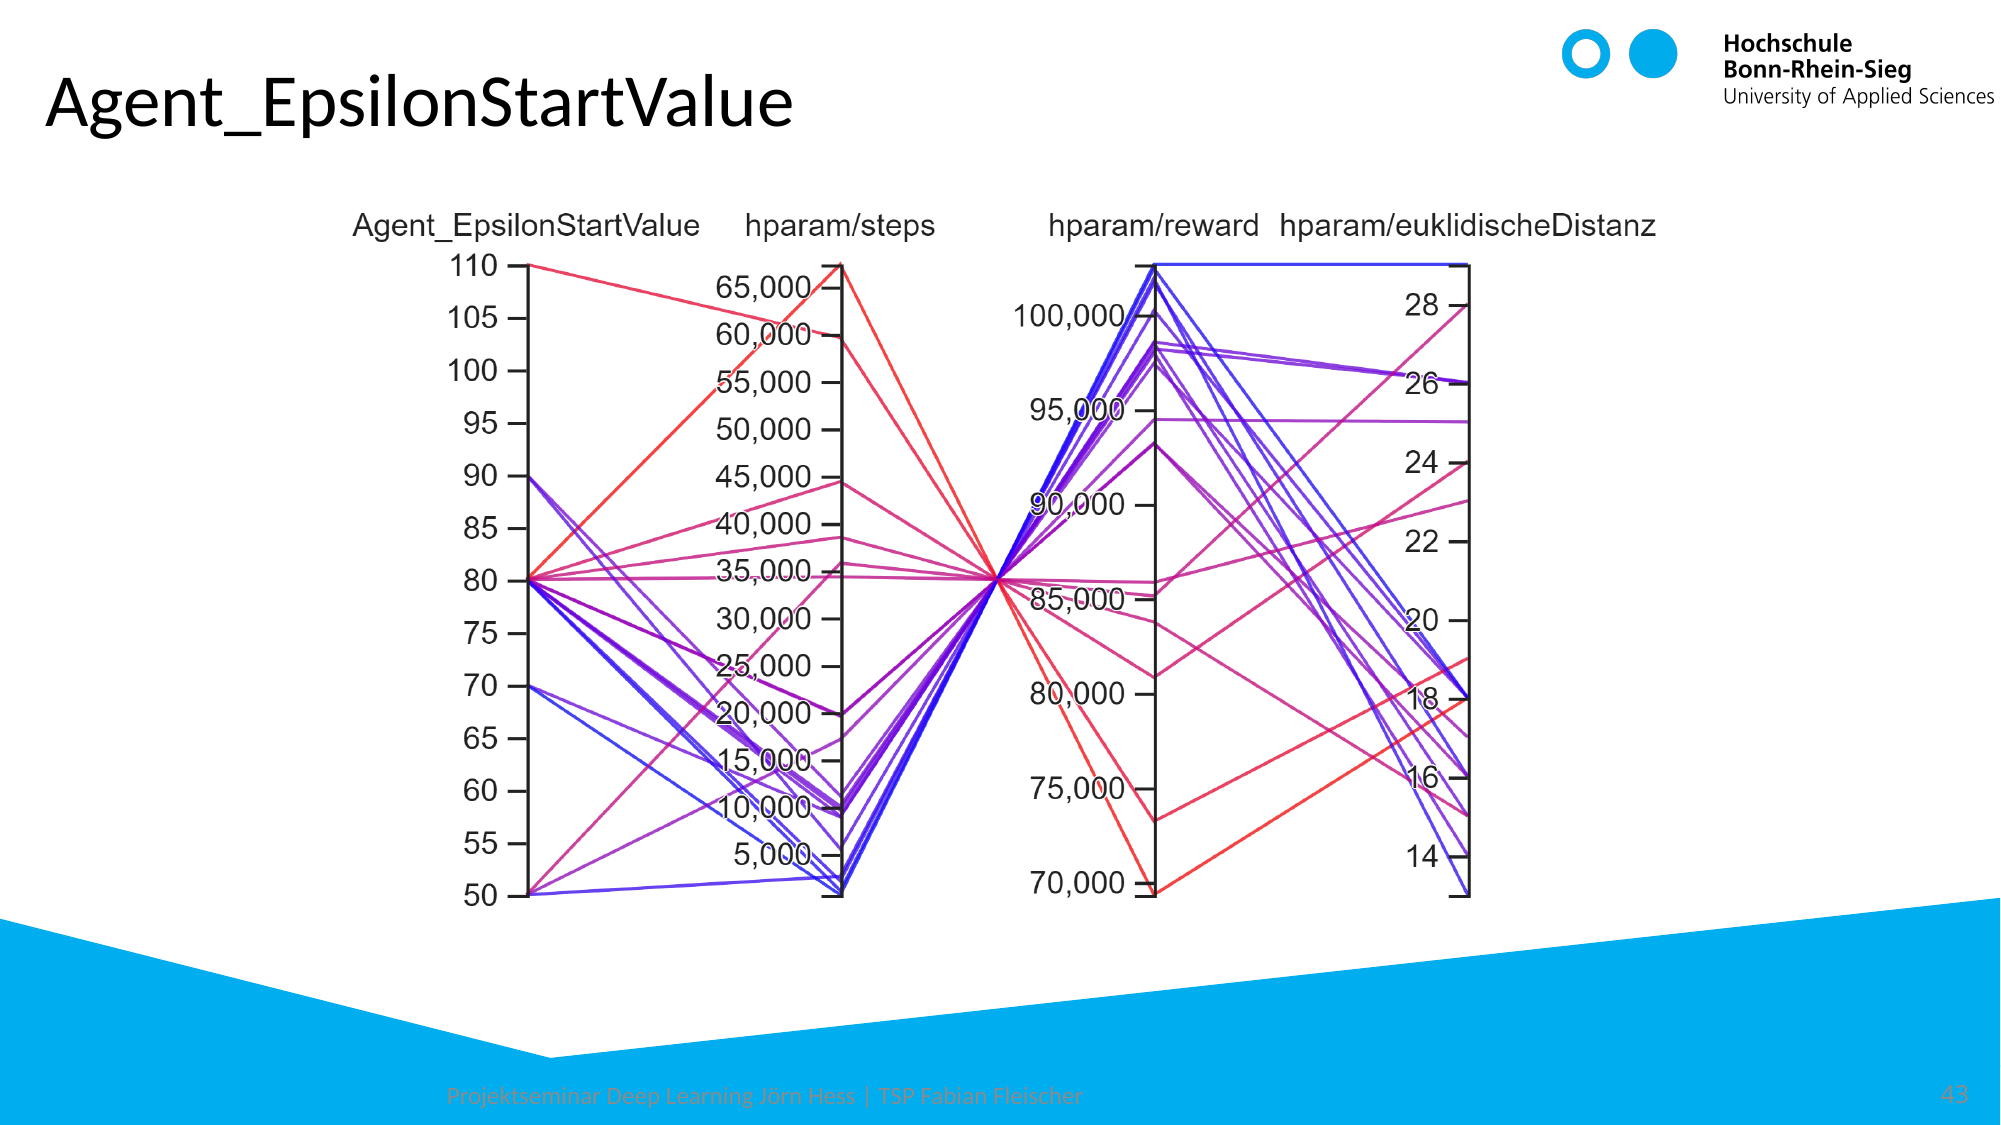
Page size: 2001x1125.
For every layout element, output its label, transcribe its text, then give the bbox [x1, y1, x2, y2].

picture [1561, 29, 1579, 52]
text_box Agent_EpsilonStartValue [30, 43, 1032, 149]
slide_number 43 [1534, 1065, 1985, 1125]
picture [341, 199, 1659, 926]
footer Projektseminar Deep Learning Jörn Hess | TSP Fabian Fleischer [0, 1065, 1532, 1125]
picture [1572, 40, 1600, 68]
picture [1561, 29, 1994, 108]
